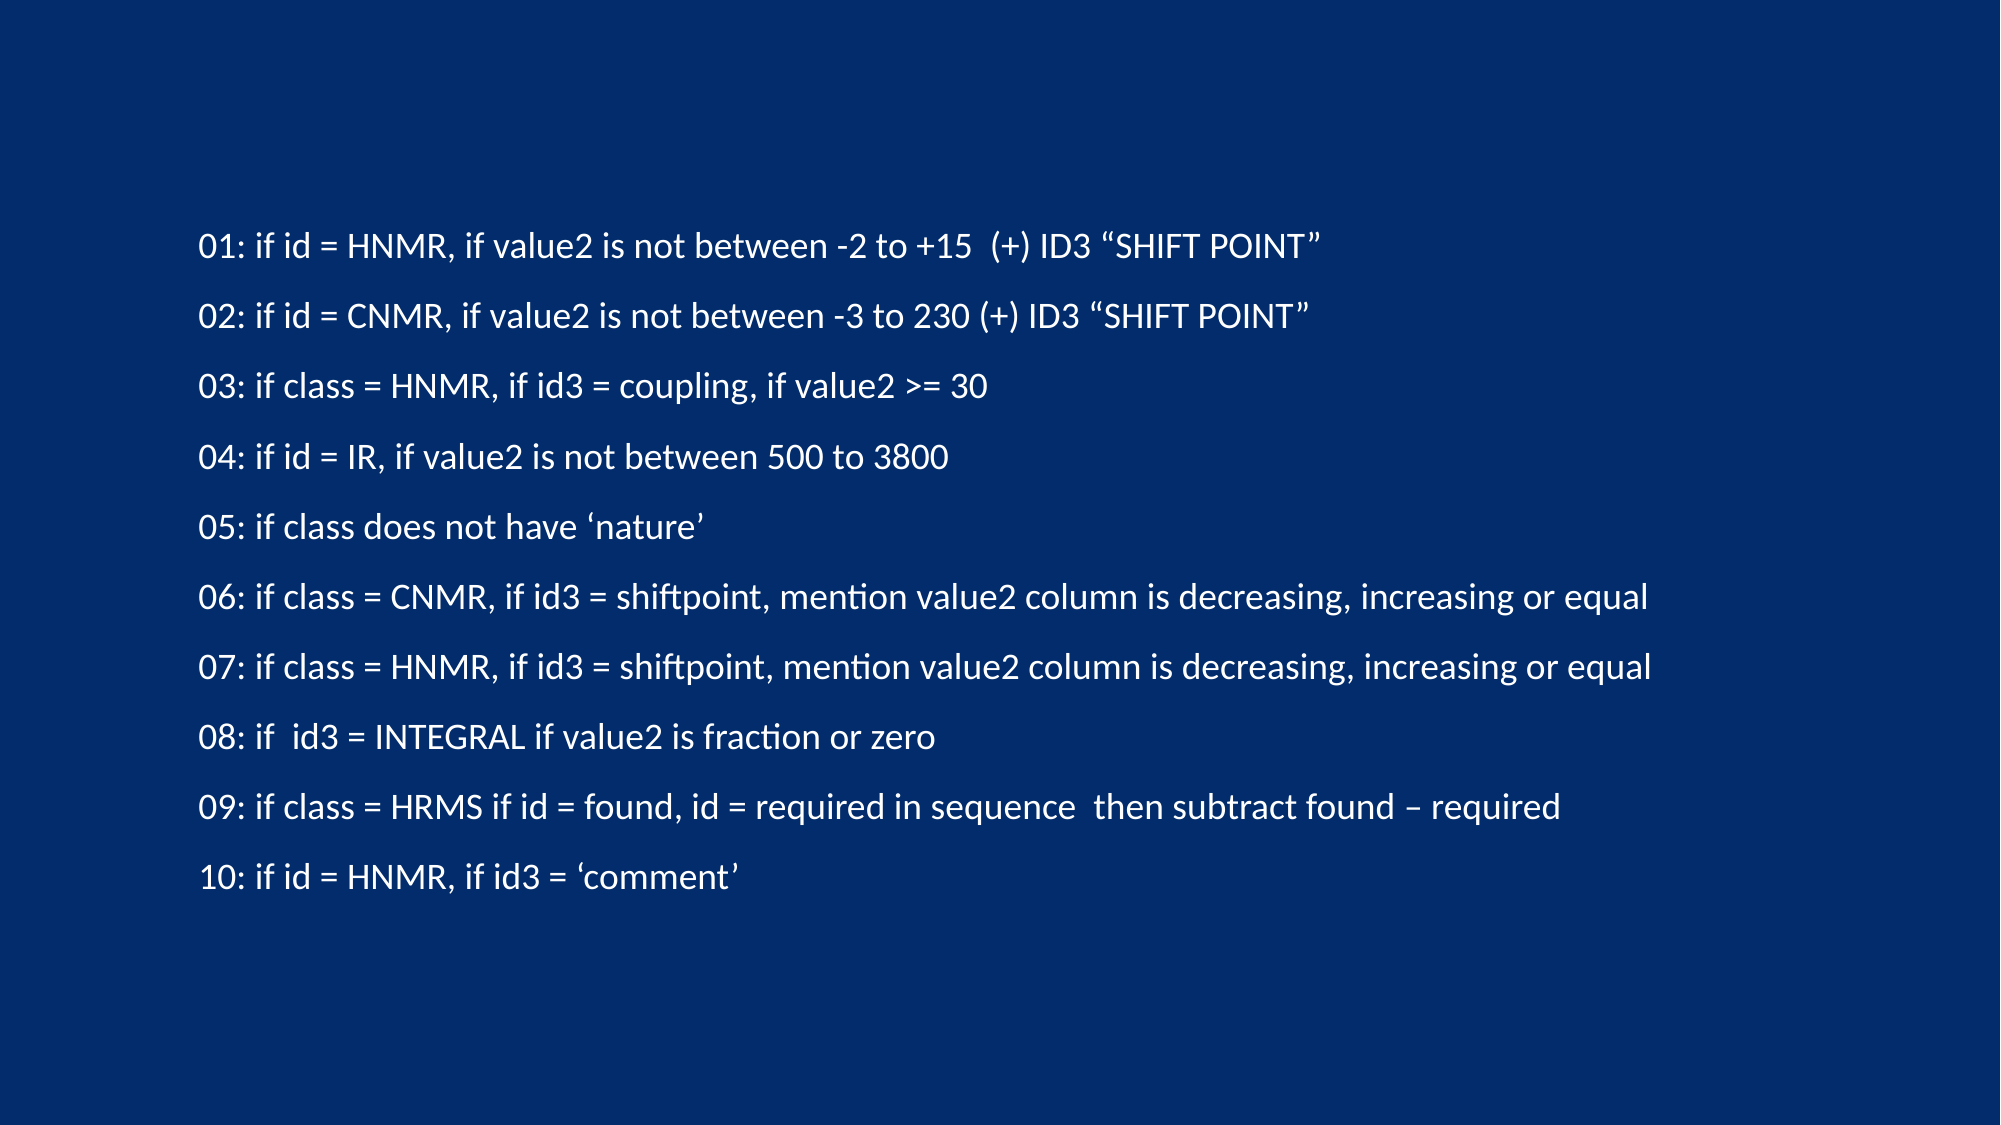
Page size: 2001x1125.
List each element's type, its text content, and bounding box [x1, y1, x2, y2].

text_box 01: if id = HNMR, if value2 is not between -2 to +15 (+) ID3 “SHIFT POINT” 02: if id = CNMR, if value2 is not between -3 to 230 (+) ID3 “SHIFT POINT” 03: if class = HNMR, if id3 = coupling, if value2 >= 30 04: if id = IR, if value2 is not between 500 to 3800 05: if class does not have ‘nature’ 06: if class = CNMR, if id3 = shiftpoint, mention value2 column is decreasing, increasing or equal 07: if class = HNMR, if id3 = shiftpoint, mention value2 column is decreasing, increasing or equal 08: if id3 = INTEGRAL if value2 is fraction or zero 09: if class = HRMS if id = found, id = required in sequence then subtract found – required 10: if id = HNMR, if id3 = ‘comment’ [183, 214, 1817, 905]
